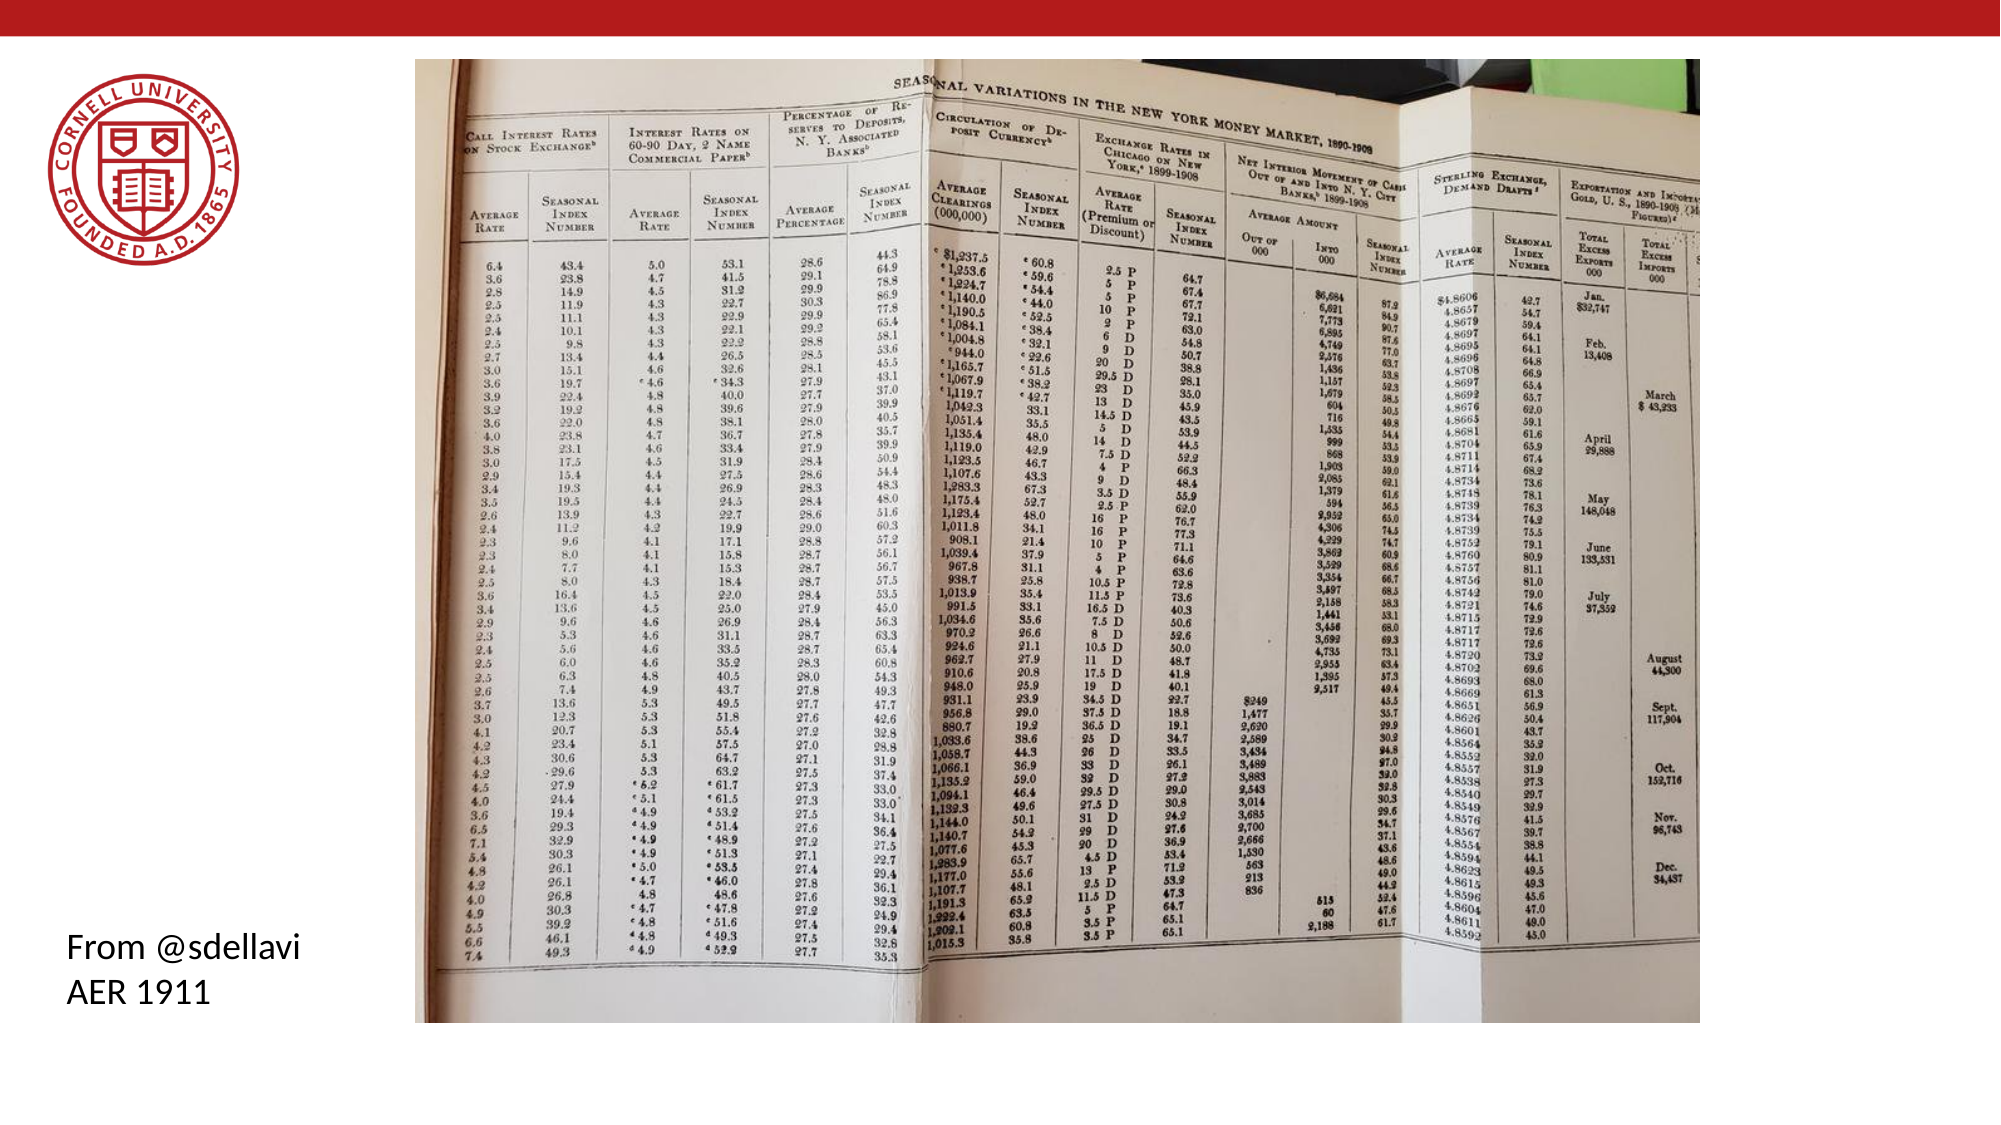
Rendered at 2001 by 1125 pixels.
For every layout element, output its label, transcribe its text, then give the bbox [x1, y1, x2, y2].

text_box From @sdellavi AER 1911 [51, 914, 381, 1020]
picture [39, 65, 267, 274]
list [415, 59, 1700, 1023]
